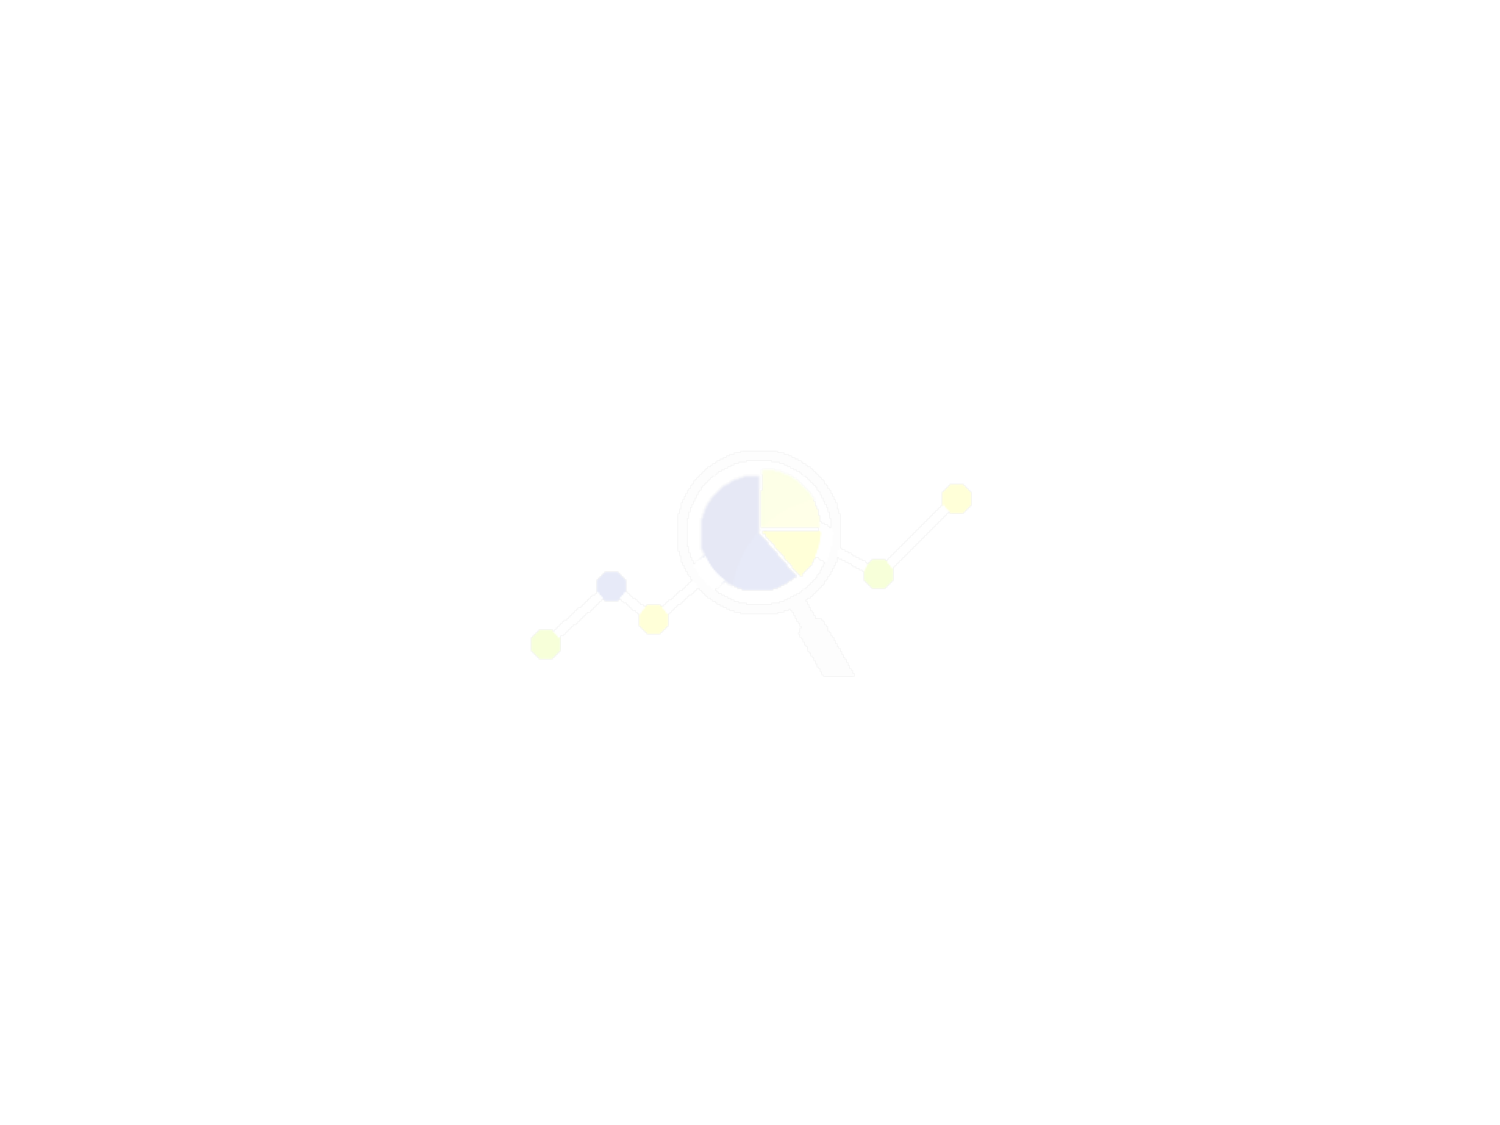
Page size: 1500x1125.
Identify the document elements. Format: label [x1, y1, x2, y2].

picture [524, 441, 976, 684]
